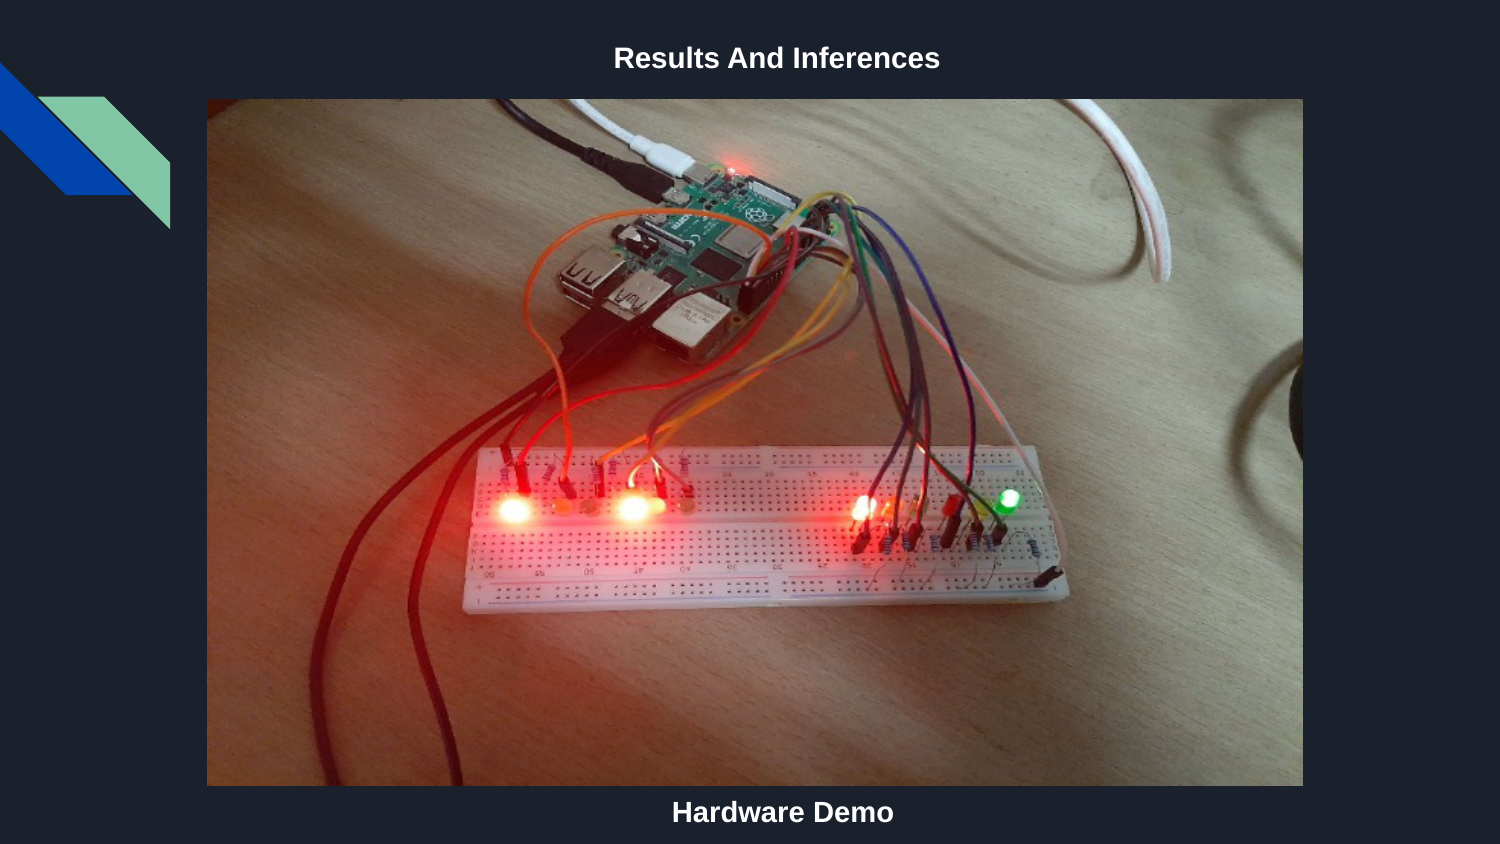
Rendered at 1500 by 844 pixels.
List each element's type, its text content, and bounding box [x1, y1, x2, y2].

text_box Hardware Demo [575, 794, 992, 843]
title Results And Inferences [199, 23, 1355, 90]
picture [207, 99, 1303, 786]
